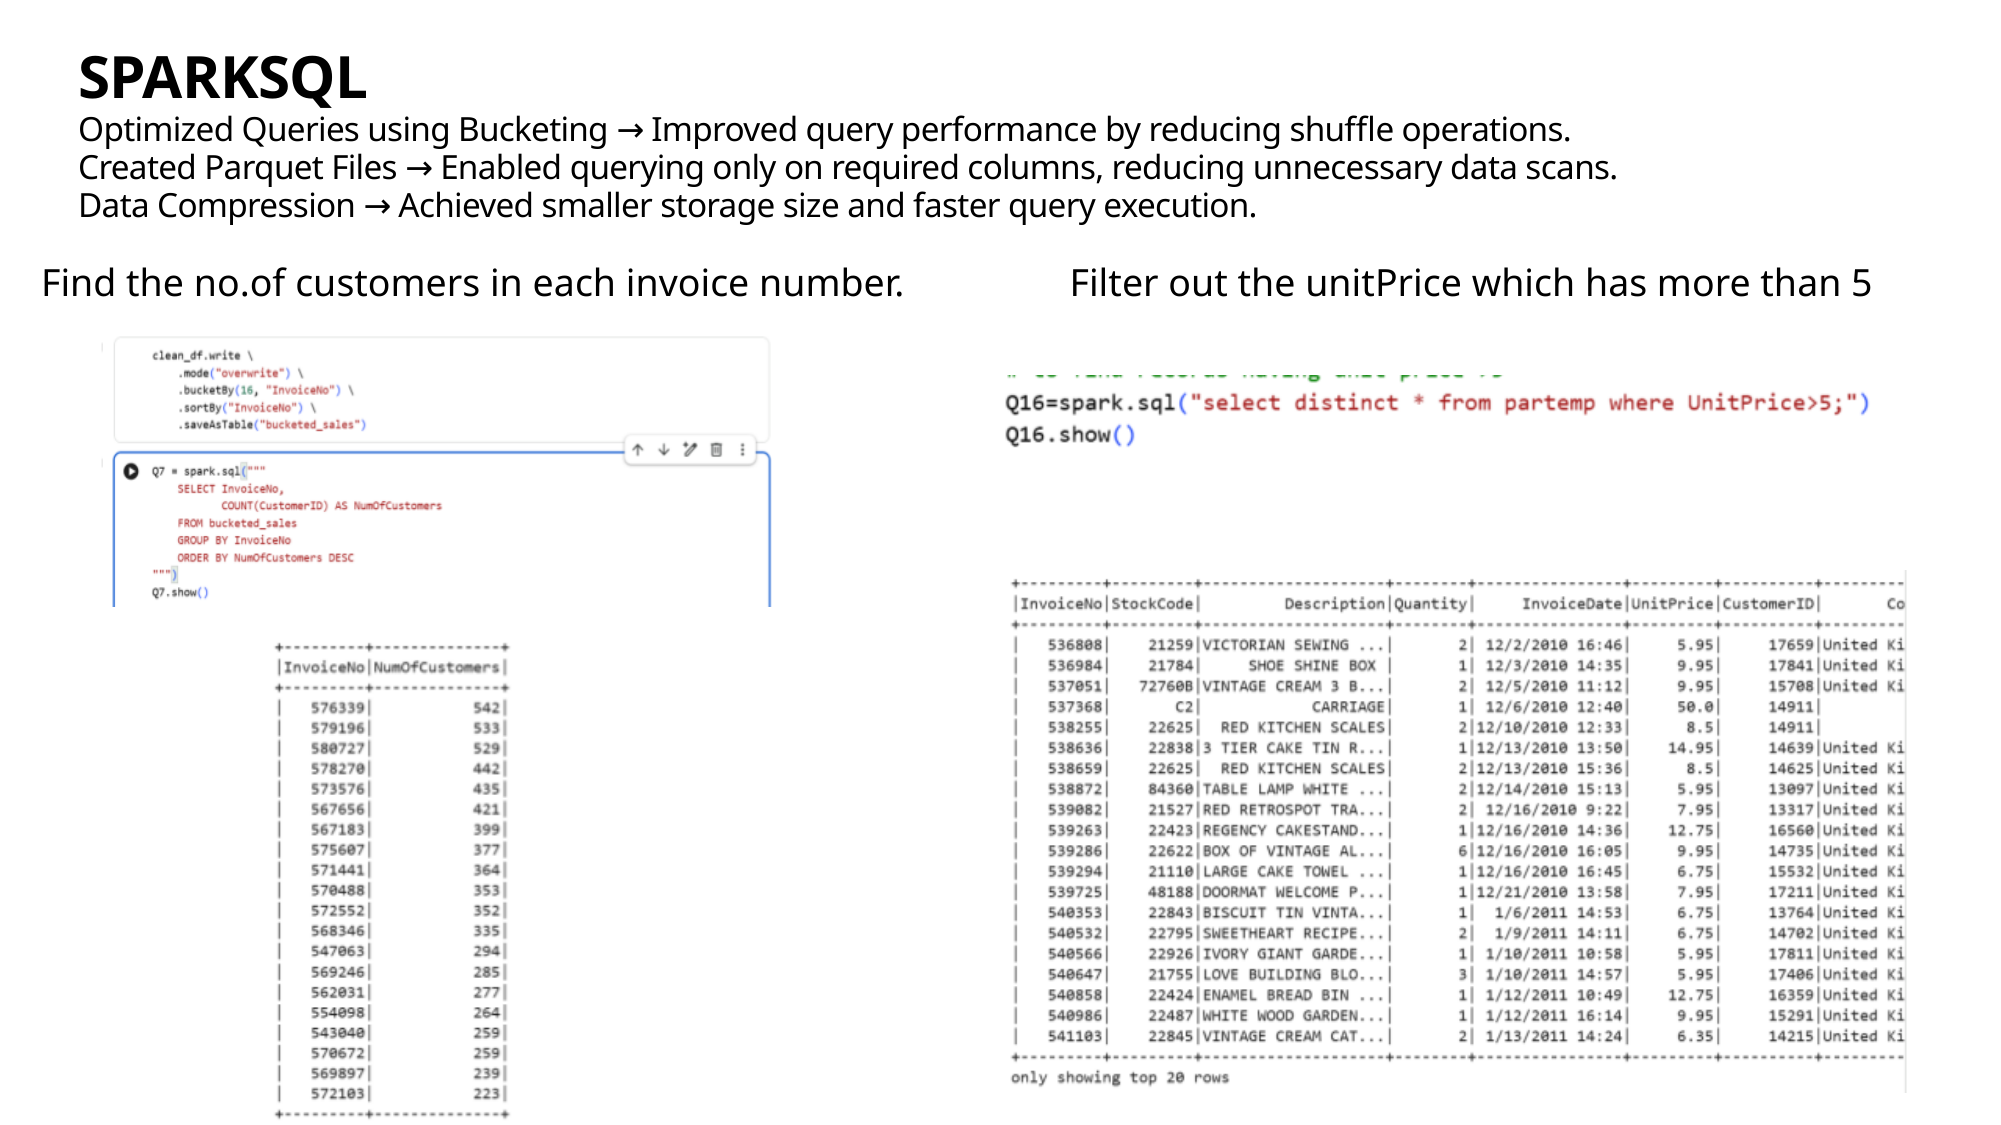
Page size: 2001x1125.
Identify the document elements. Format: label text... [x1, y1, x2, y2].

picture [1000, 570, 1924, 1093]
picture [960, 375, 1917, 469]
picture [268, 637, 519, 1125]
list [93, 336, 797, 607]
title SPARKSQL Optimized Queries using Bucketing → Improved query performance by reducing shuffle operations. Created Parquet Files → Enabled querying only on required columns, reducing unnecessary data scans. Data Compression → Achieved smaller storage size and faster query execution. [63, 37, 1918, 251]
text_box Find the no.of customers in each invoice number. Filter out the unitPrice which has more than 5 [25, 251, 1968, 312]
